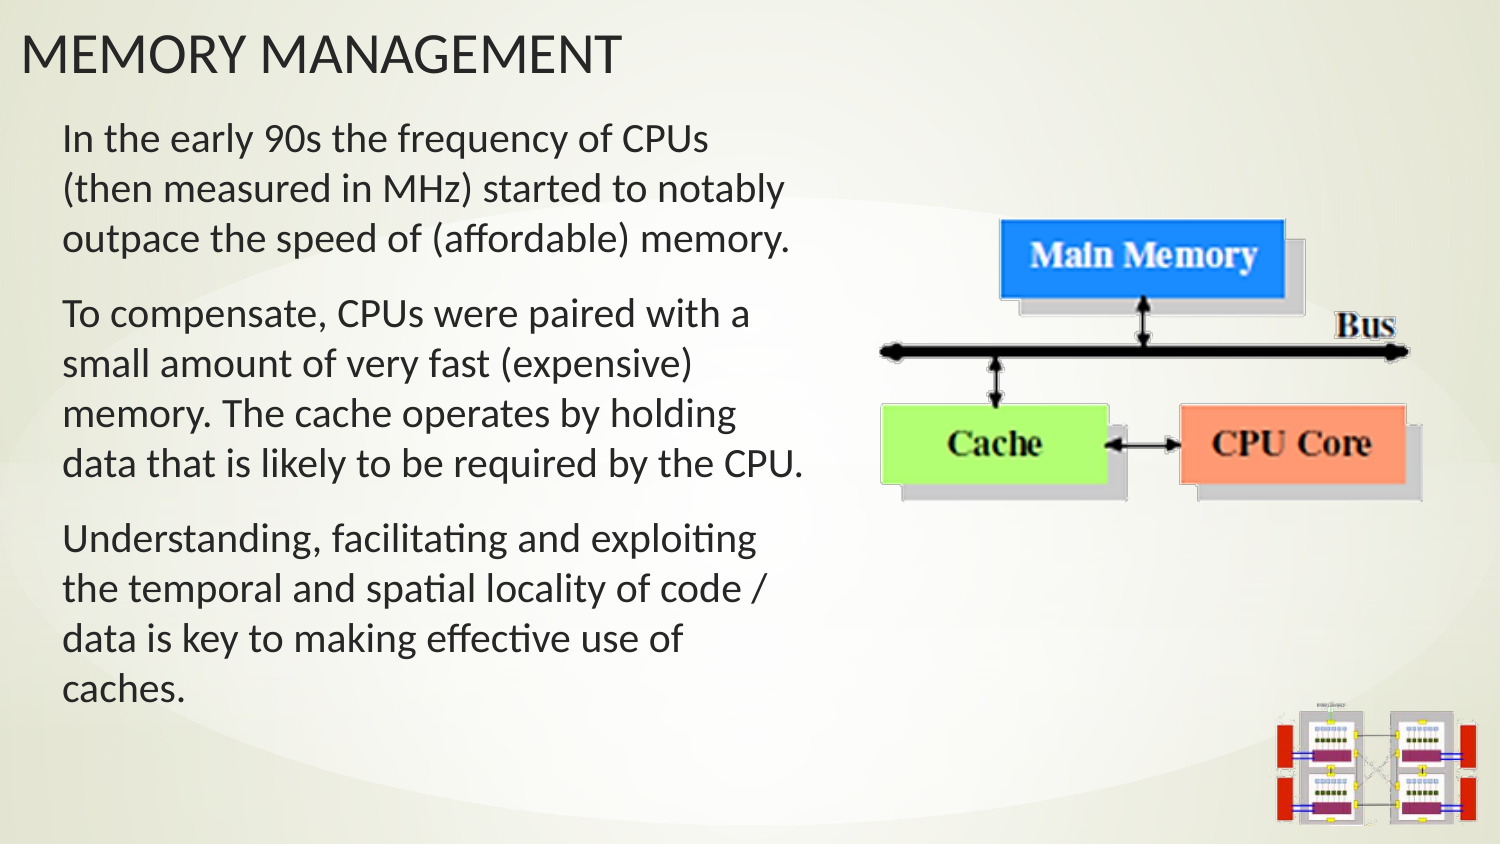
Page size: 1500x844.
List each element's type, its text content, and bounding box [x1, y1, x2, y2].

text_box In the early 90s the frequency of CPUs (then measured in MHz) started to notably outpace the speed of (affordable) memory. To compensate, CPUs were paired with a small amount of very fast (expensive) memory. The cache operates by holding data that is likely to be required by the CPU. Understanding, facilitating and exploiting the temporal and spatial locality of code / data is key to making effective use of caches. [47, 102, 821, 718]
picture [1269, 700, 1481, 826]
picture [879, 218, 1423, 503]
